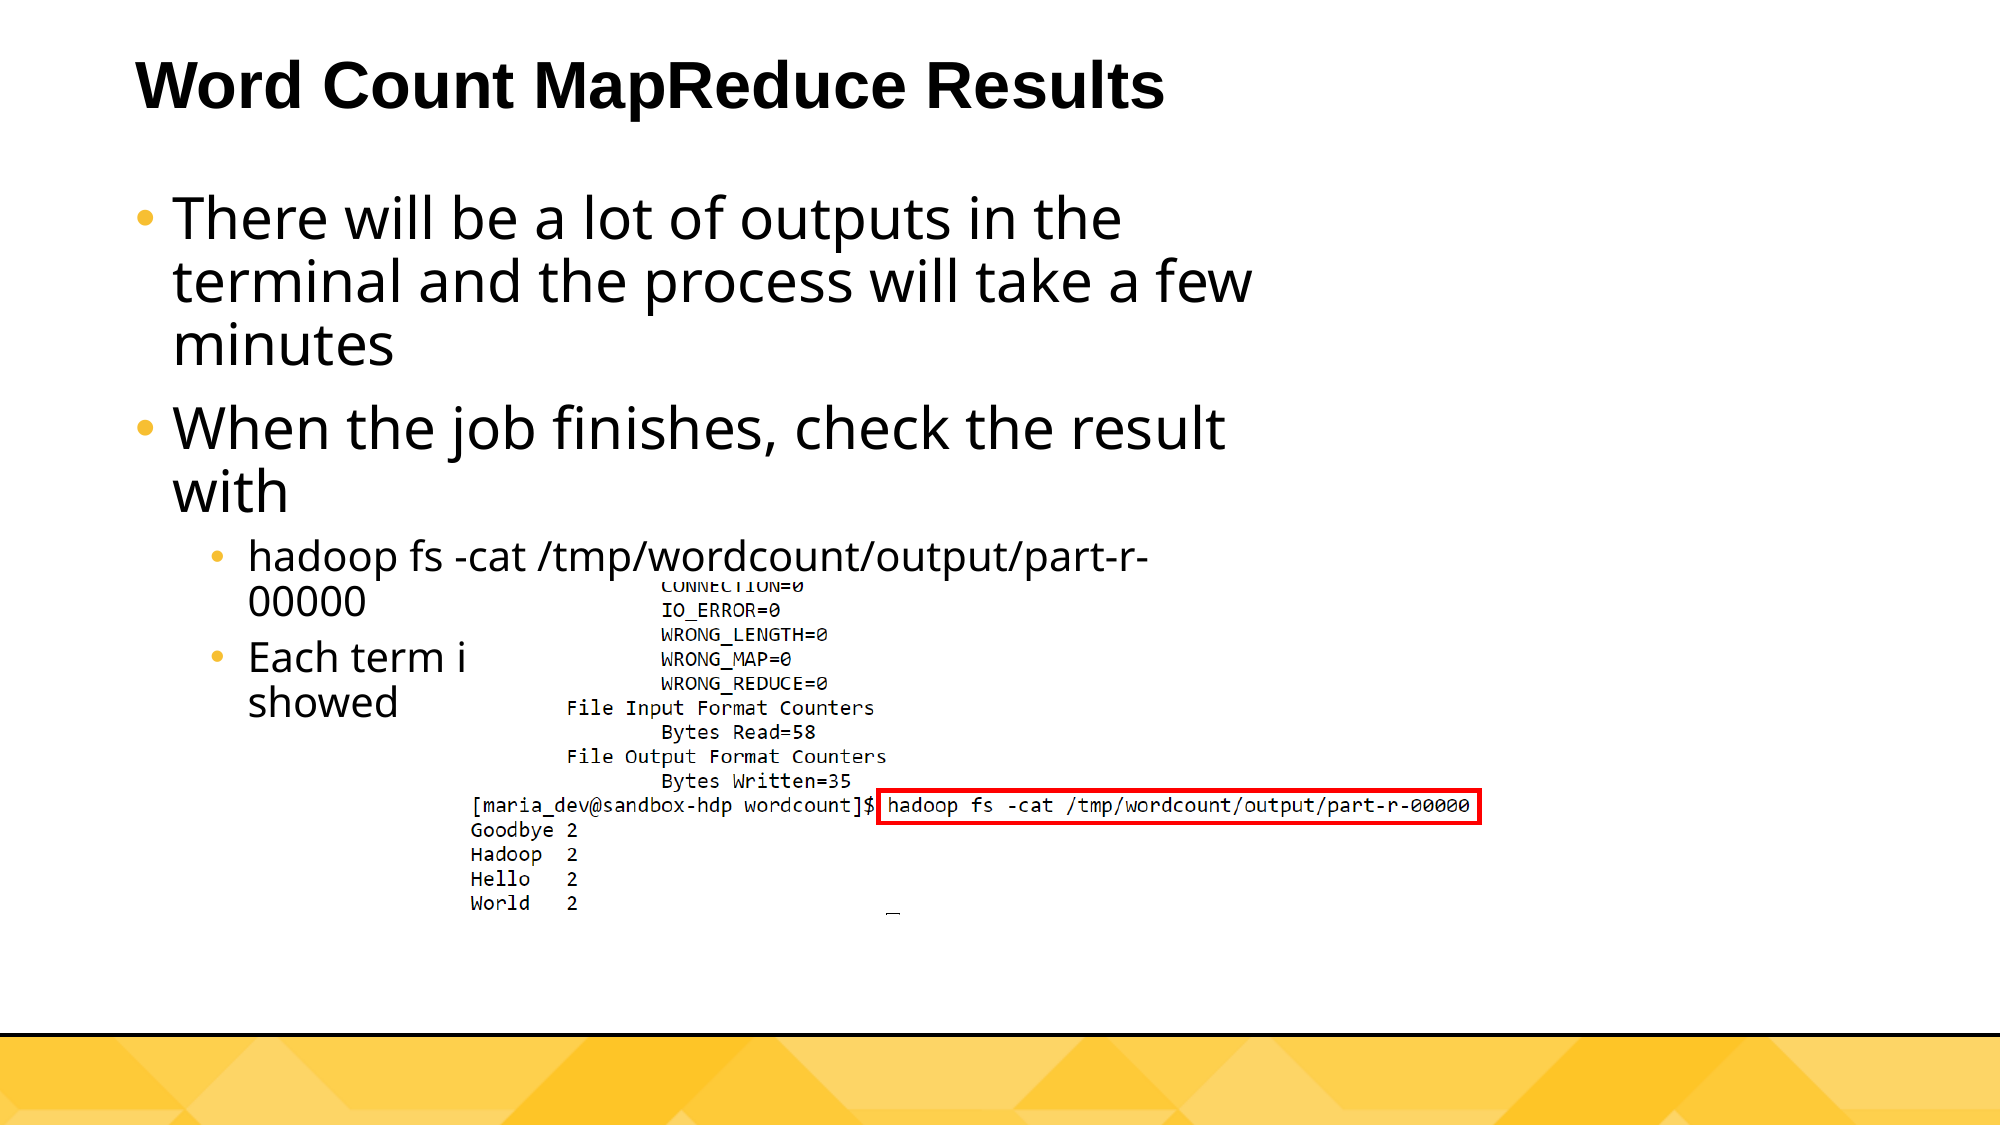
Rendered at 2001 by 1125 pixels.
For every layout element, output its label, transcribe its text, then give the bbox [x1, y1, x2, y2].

picture [470, 582, 1530, 915]
list There will be a lot of outputs in the terminal and the process will take a few minutes When the job finishes, check the result with hadoop fs -cat /tmp/wordcount/output/part-r-00000 Each term in the two files and its frequency will be showed [120, 182, 1269, 1006]
title Word Count MapReduce Results [120, 44, 1869, 154]
